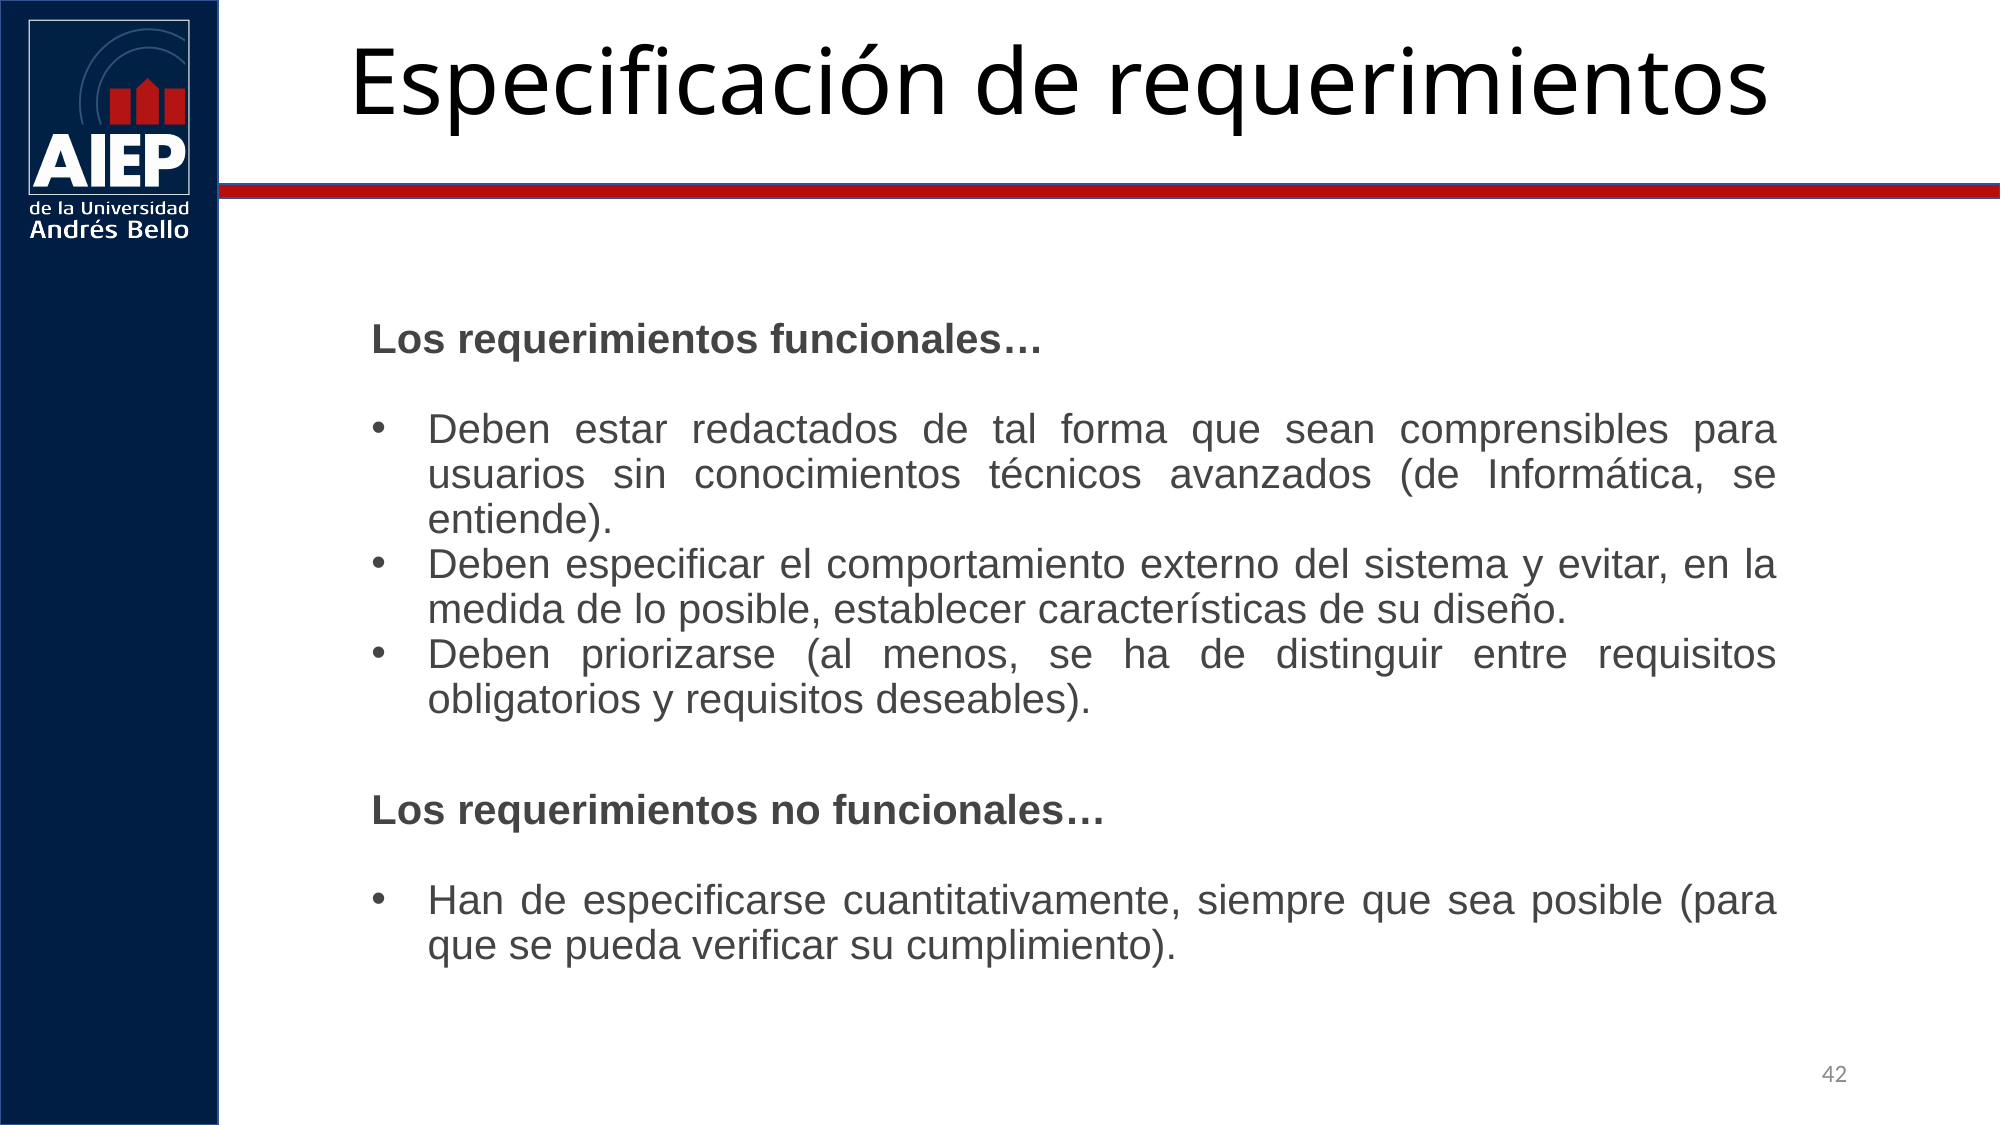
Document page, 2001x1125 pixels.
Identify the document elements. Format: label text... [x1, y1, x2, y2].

text_box [0, 0, 219, 1125]
slide_number 42 [1412, 1042, 1863, 1103]
text_box Especificación de requerimientos [279, 28, 1841, 156]
picture [19, 12, 199, 246]
text_box Los requerimientos no funcionales… Han de especificarse cuantitativamente, siempre que sea posible (para que se pueda verificar su cumplimiento). [356, 781, 1793, 1000]
text_box [217, 183, 2000, 199]
text_box Los requerimientos funcionales… Deben estar redactados de tal forma que sean comprensibles para usuarios sin conocimientos técnicos avanzados (de Informática, se entiende). Deben especificar el comportamiento externo del sistema y evitar, en la medida de lo posible, establecer características de su diseño. Deben priorizarse (al menos, se ha de distinguir entre requisitos obligatorios y requisitos deseables). [356, 309, 1793, 781]
